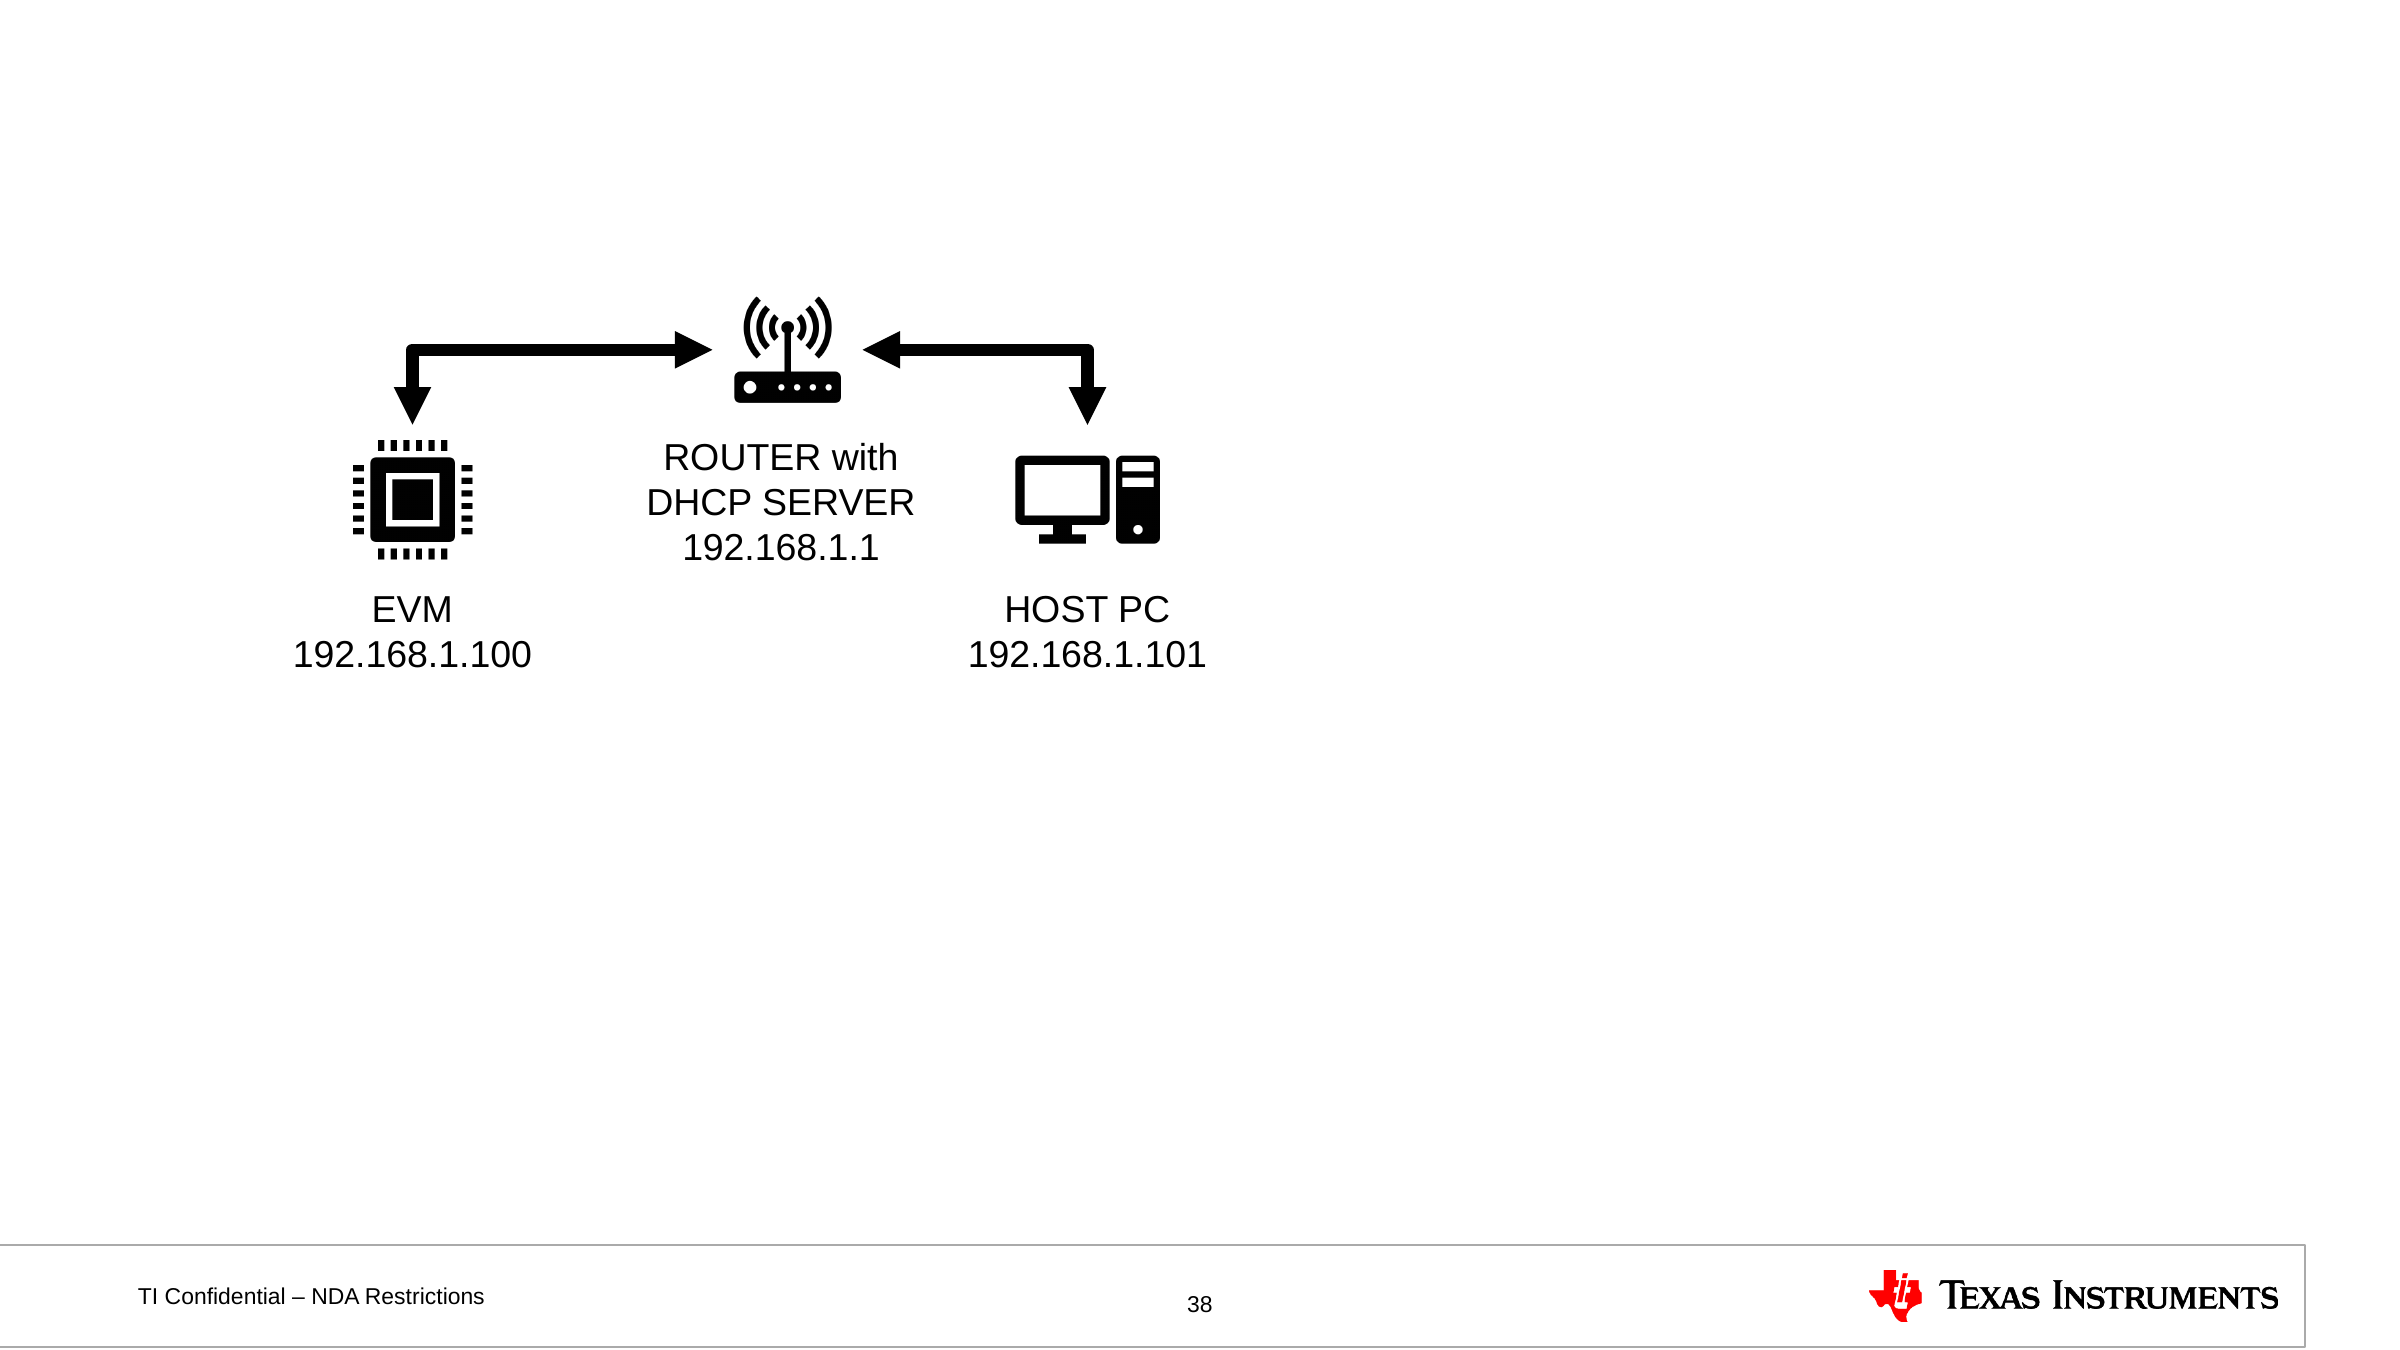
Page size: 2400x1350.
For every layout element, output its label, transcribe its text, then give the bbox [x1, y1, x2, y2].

picture [337, 424, 488, 576]
text_box 38 [919, 1279, 1480, 1320]
picture [1869, 1270, 2278, 1322]
text_box HOST PC 192.168.1.101 [953, 577, 1222, 683]
text_box [406, 343, 707, 423]
text_box ROUTER with DHCP SERVER 192.168.1.1 [631, 425, 931, 575]
text_box [866, 343, 1094, 423]
picture [712, 274, 863, 426]
picture [1012, 424, 1163, 576]
text_box EVM 192.168.1.100 [278, 577, 547, 683]
